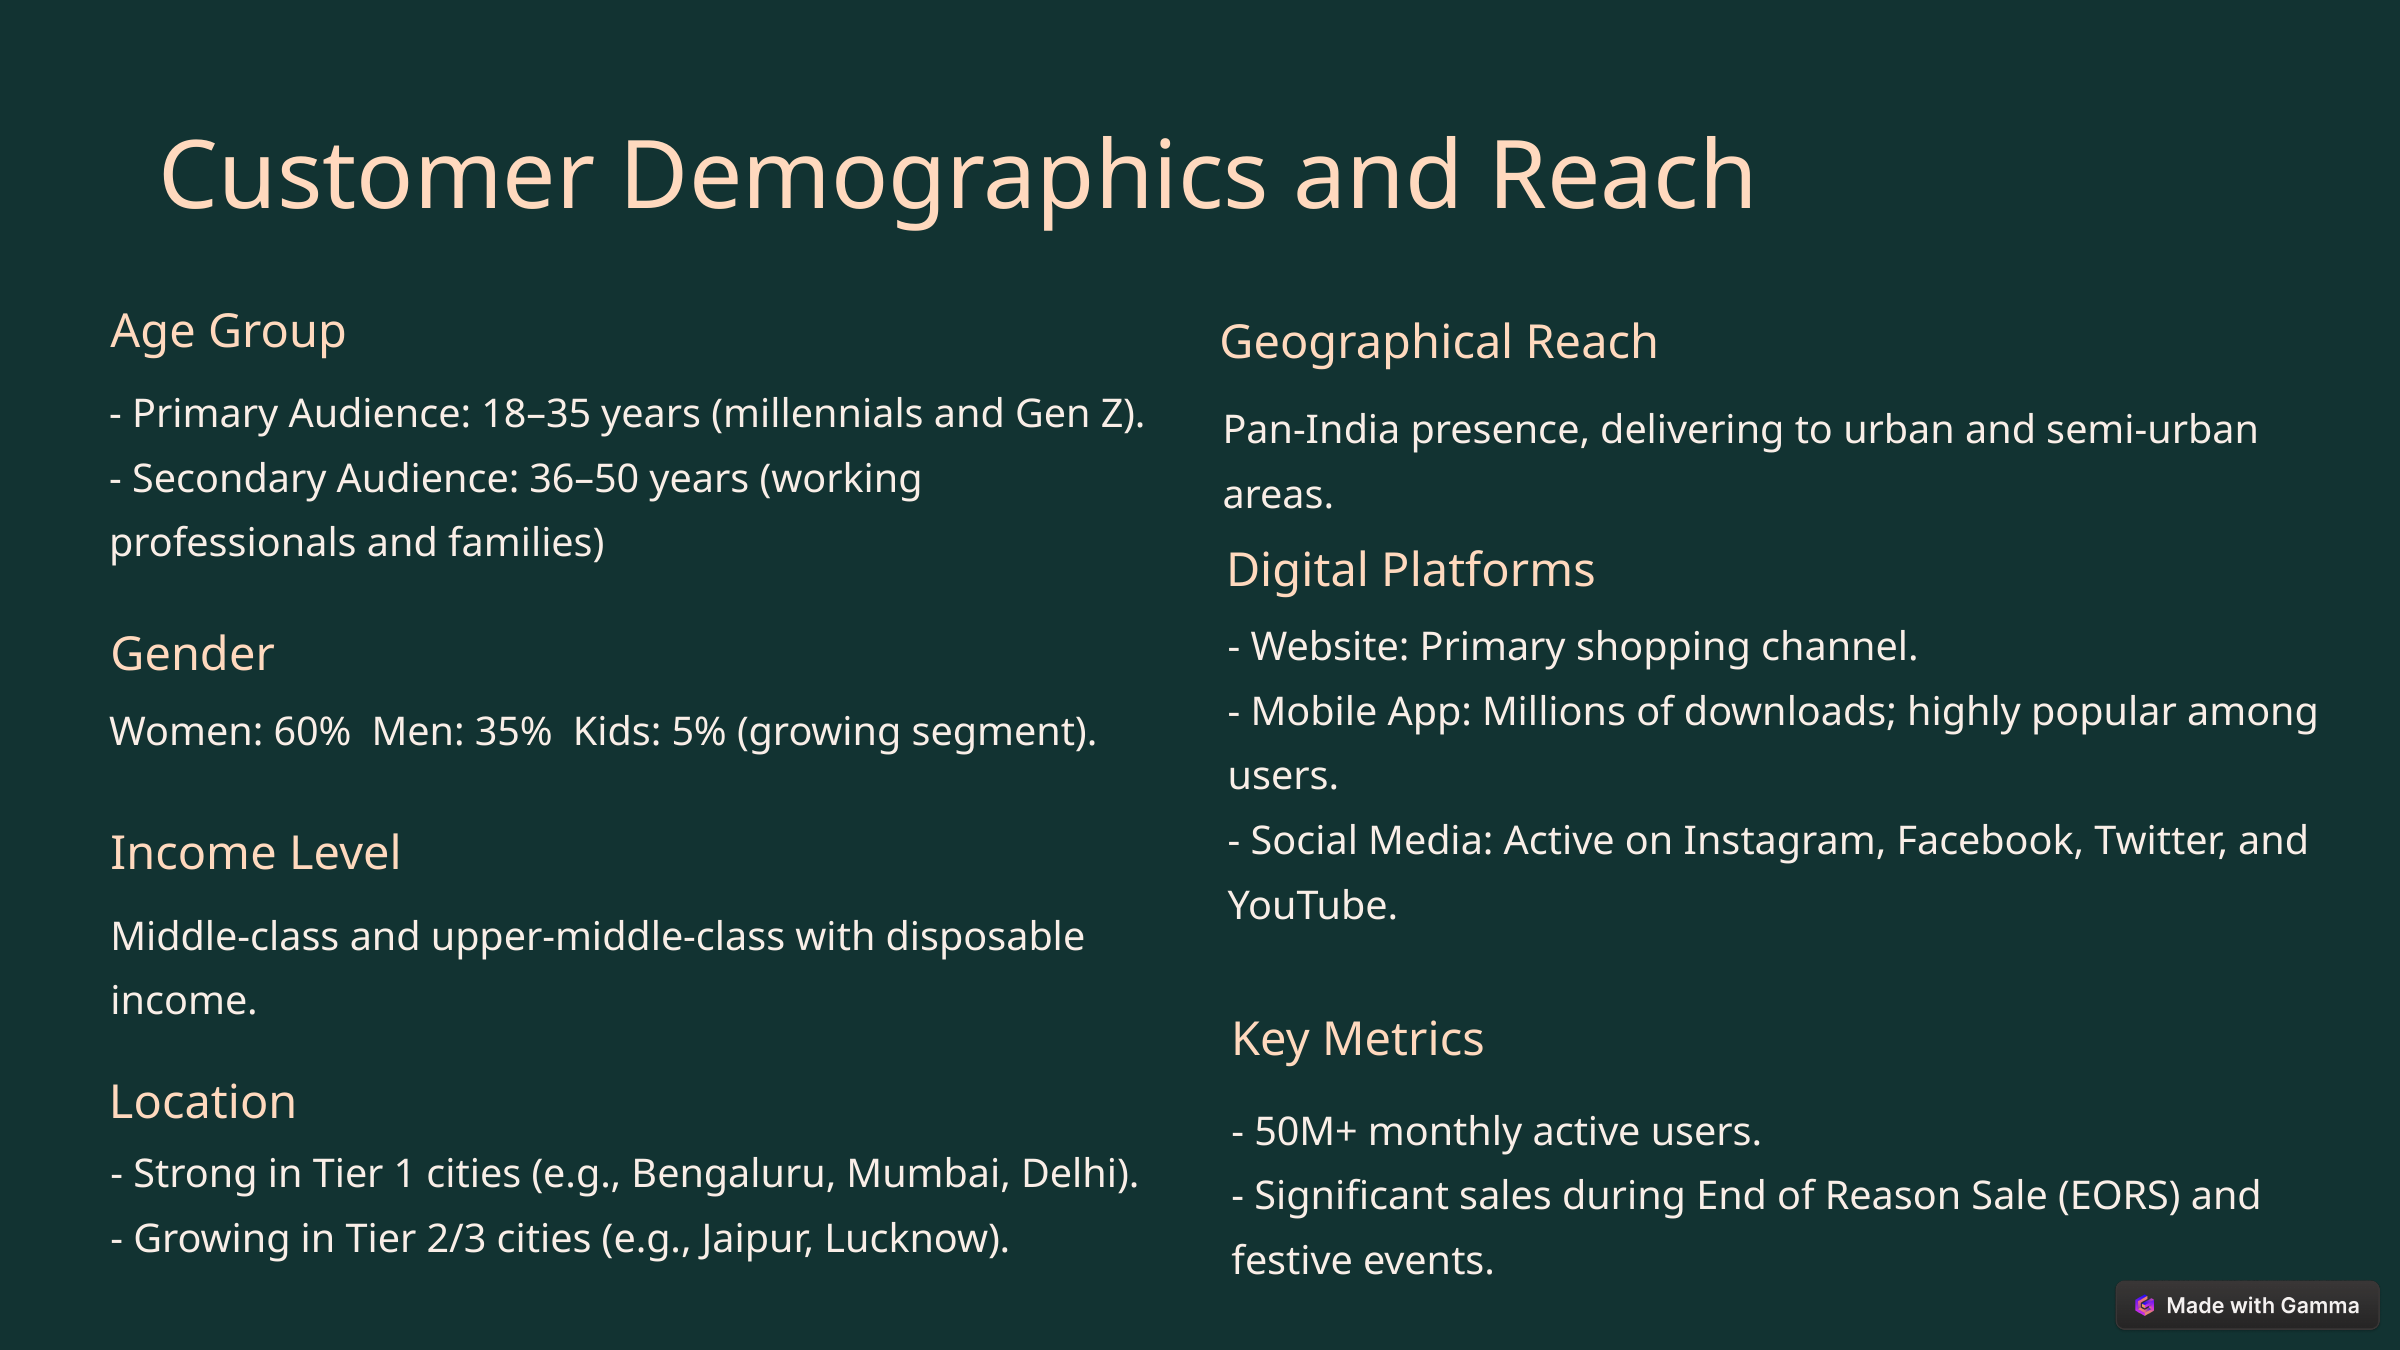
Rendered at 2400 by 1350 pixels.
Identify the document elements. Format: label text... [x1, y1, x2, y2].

text_box Income Level [110, 819, 587, 880]
text_box Gender [110, 620, 587, 680]
text_box - Primary Audience: 18–35 years (millennials and Gen Z). - Secondary Audience: 36–50 years (working professionals and families) [109, 370, 1169, 501]
text_box - Website: Primary shopping channel. - Mobile App: Millions of downloads; highly popular among users. - Social Media: Active on Instagram, Facebook, Twitter, and YouTube. [1227, 603, 2366, 915]
text_box - 50M+ monthly active users. - Significant sales during End of Reason Sale (EORS) and festive events. [1231, 1088, 2370, 1300]
text_box - Strong in Tier 1 cities (e.g., Bengaluru, Mumbai, Delhi). - Growing in Tier 2/3 cities (e.g., Jaipur, Lucknow). [110, 1131, 1176, 1261]
text_box Middle-class and upper-middle-class with disposable income. [110, 893, 1170, 1023]
text_box Digital Platforms [1226, 536, 1703, 596]
text_box Age Group [110, 297, 587, 357]
picture [2106, 1271, 2389, 1339]
text_box Geographical Reach [1219, 308, 1696, 368]
text_box Key Metrics [1231, 1005, 1708, 1065]
text_box Location [109, 1068, 586, 1128]
text_box Customer Demographics and Reach [158, 108, 1703, 228]
text_box Pan-India presence, delivering to urban and semi-urban areas. [1222, 387, 2366, 517]
text_box Women: 60% Men: 35% Kids: 5% (growing segment). [109, 688, 1169, 792]
